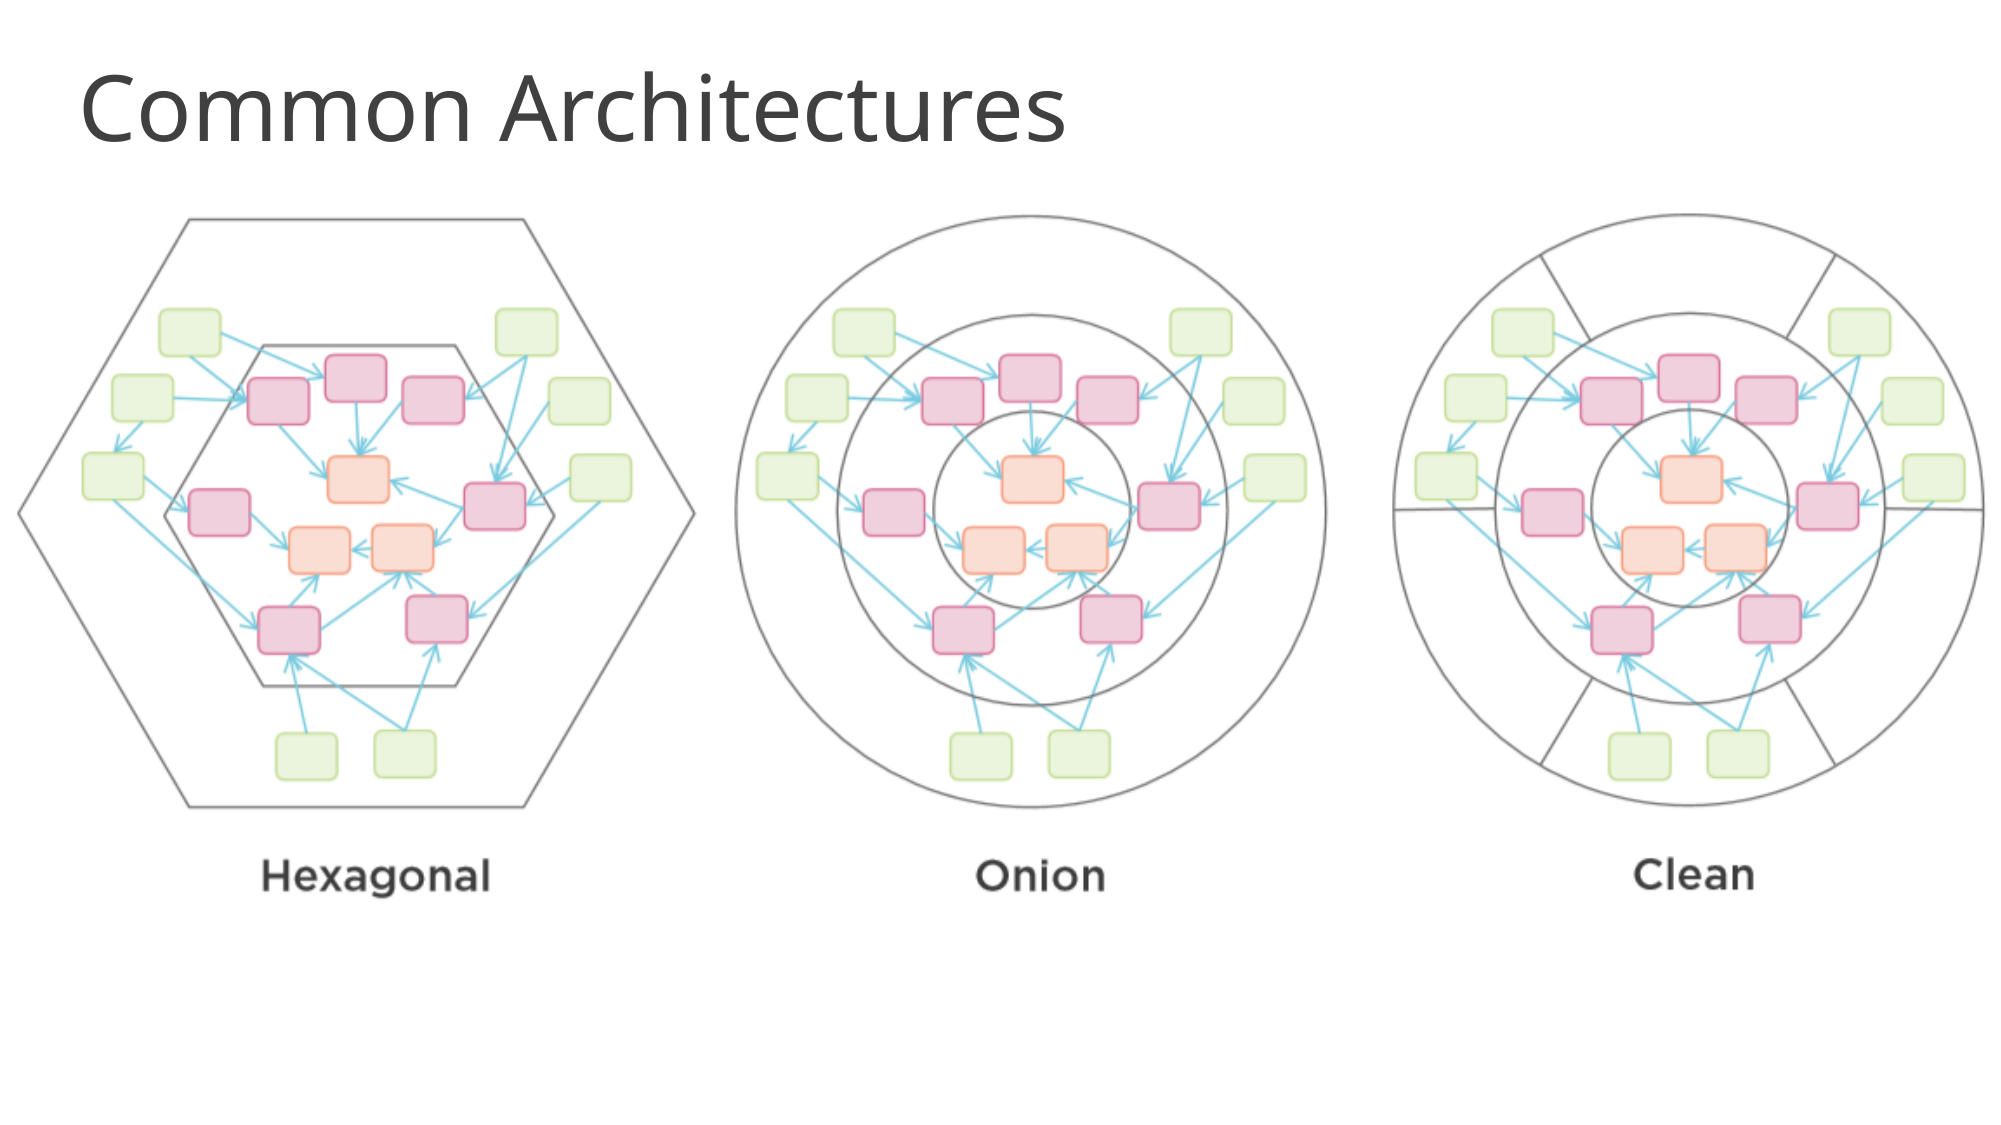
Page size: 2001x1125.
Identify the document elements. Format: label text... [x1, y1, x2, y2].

picture [0, 153, 2000, 982]
title Common Architectures [54, 47, 1937, 153]
